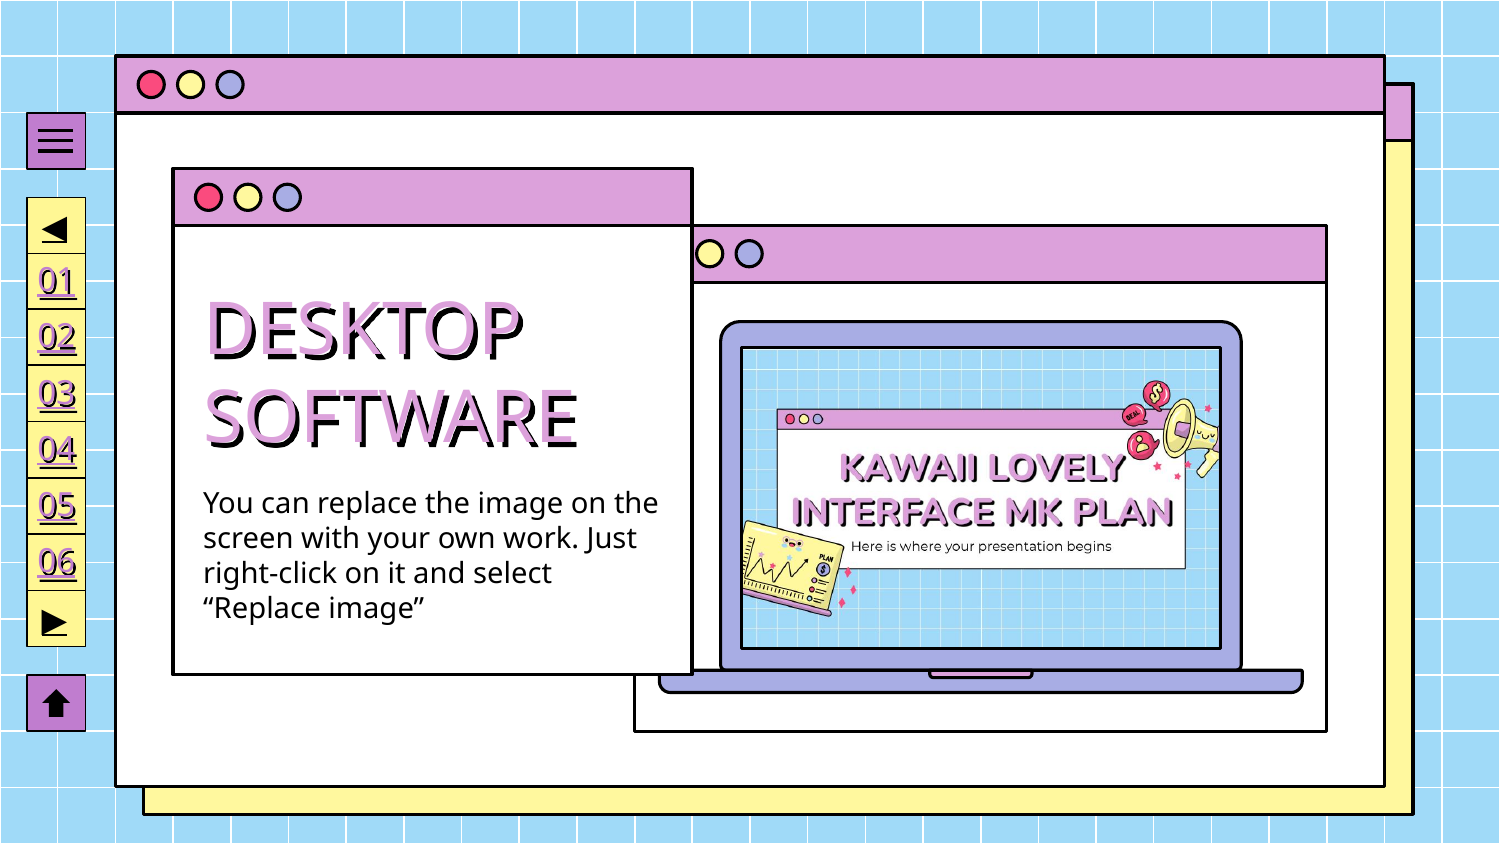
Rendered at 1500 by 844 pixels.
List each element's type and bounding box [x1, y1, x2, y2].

text_box [659, 321, 1303, 693]
text_box [26, 112, 86, 732]
text_box [172, 168, 693, 676]
picture [742, 349, 1219, 648]
text_box [634, 224, 1328, 732]
